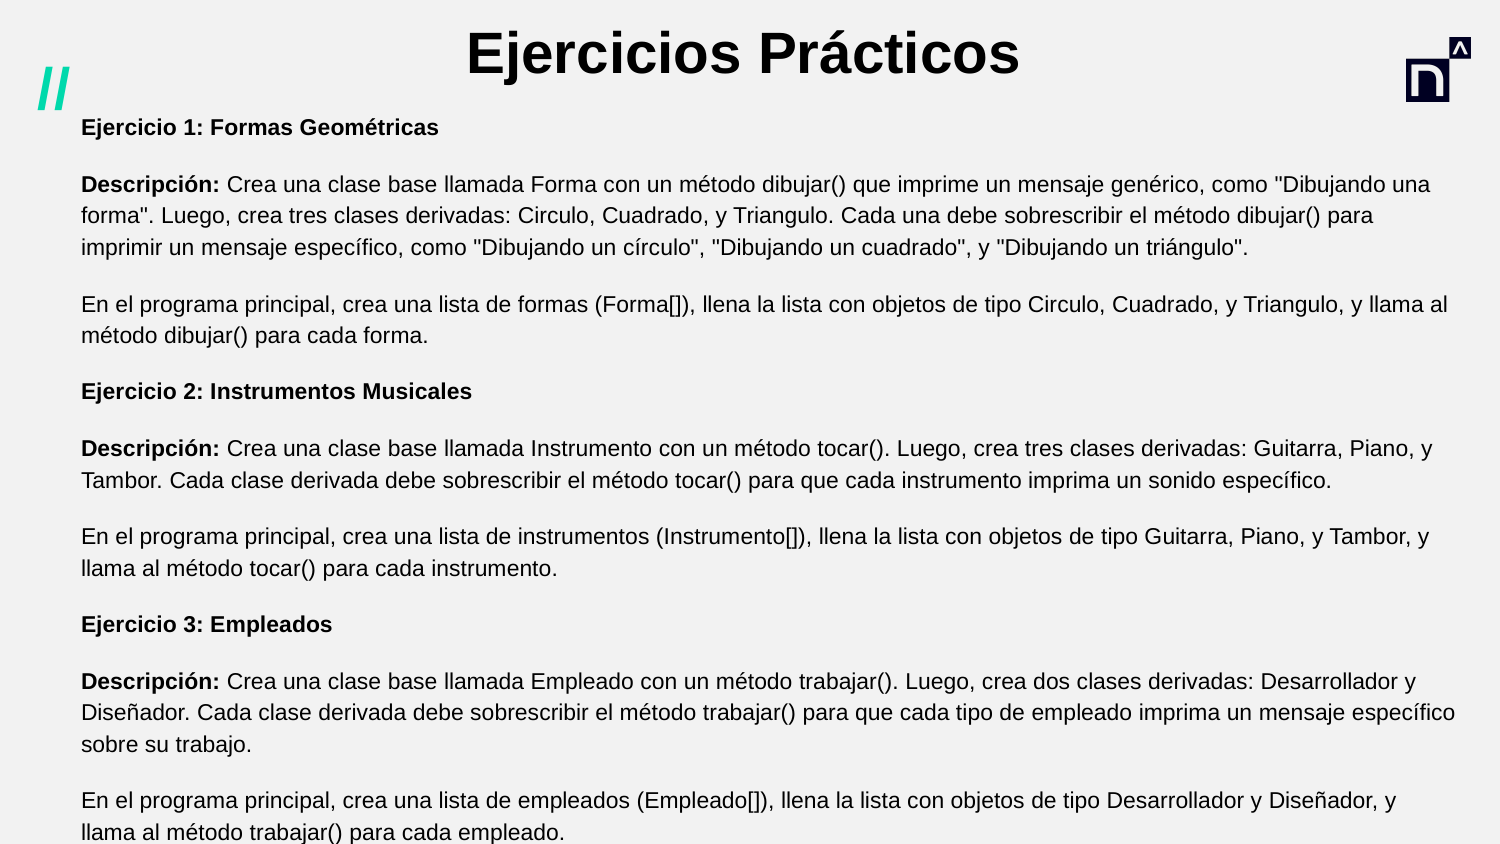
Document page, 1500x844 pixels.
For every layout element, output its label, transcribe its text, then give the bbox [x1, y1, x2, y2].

picture [1406, 37, 1471, 93]
text_box Ejercicio 1: Formas Geométricas Descripción: Crea una clase base llamada Forma con un método dibujar() que imprime un mensaje genérico, como "Dibujando una forma". Luego, crea tres clases derivadas: Circulo, Cuadrado, y Triangulo. Cada una debe sobrescribir el método dibujar() para imprimir un mensaje específico, como "Dibujando un círculo", "Dibujando un cuadrado", y "Dibujando un triángulo". En el programa principal, crea una lista de formas (Forma[]), llena la lista con objetos de tipo Circulo, Cuadrado, y Triangulo, y llama al método dibujar() para cada forma. Ejercicio 2: Instrumentos Musicales Descripción: Crea una clase base llamada Instrumento con un método tocar(). Luego, crea tres clases derivadas: Guitarra, Piano, y Tambor. Cada clase derivada debe sobrescribir el método tocar() para que cada instrumento imprima un sonido específico. En el programa principal, crea una lista de instrumentos (Instrumento[]), llena la lista con objetos de tipo Guitarra, Piano, y Tambor, y llama al método tocar() para cada instrumento. Ejercicio 3: Empleados Descripción: Crea una clase base llamada Empleado con un método trabajar(). Luego, crea dos clases derivadas: Desarrollador y Diseñador. Cada clase derivada debe sobrescribir el método trabajar() para que cada tipo de empleado imprima un mensaje específico sobre su trabajo. En el programa principal, crea una lista de empleados (Empleado[]), llena la lista con objetos de tipo Desarrollador y Diseñador, y llama al método trabajar() para cada empleado. [66, 93, 1472, 844]
title Ejercicios Prácticos [95, 0, 1361, 93]
